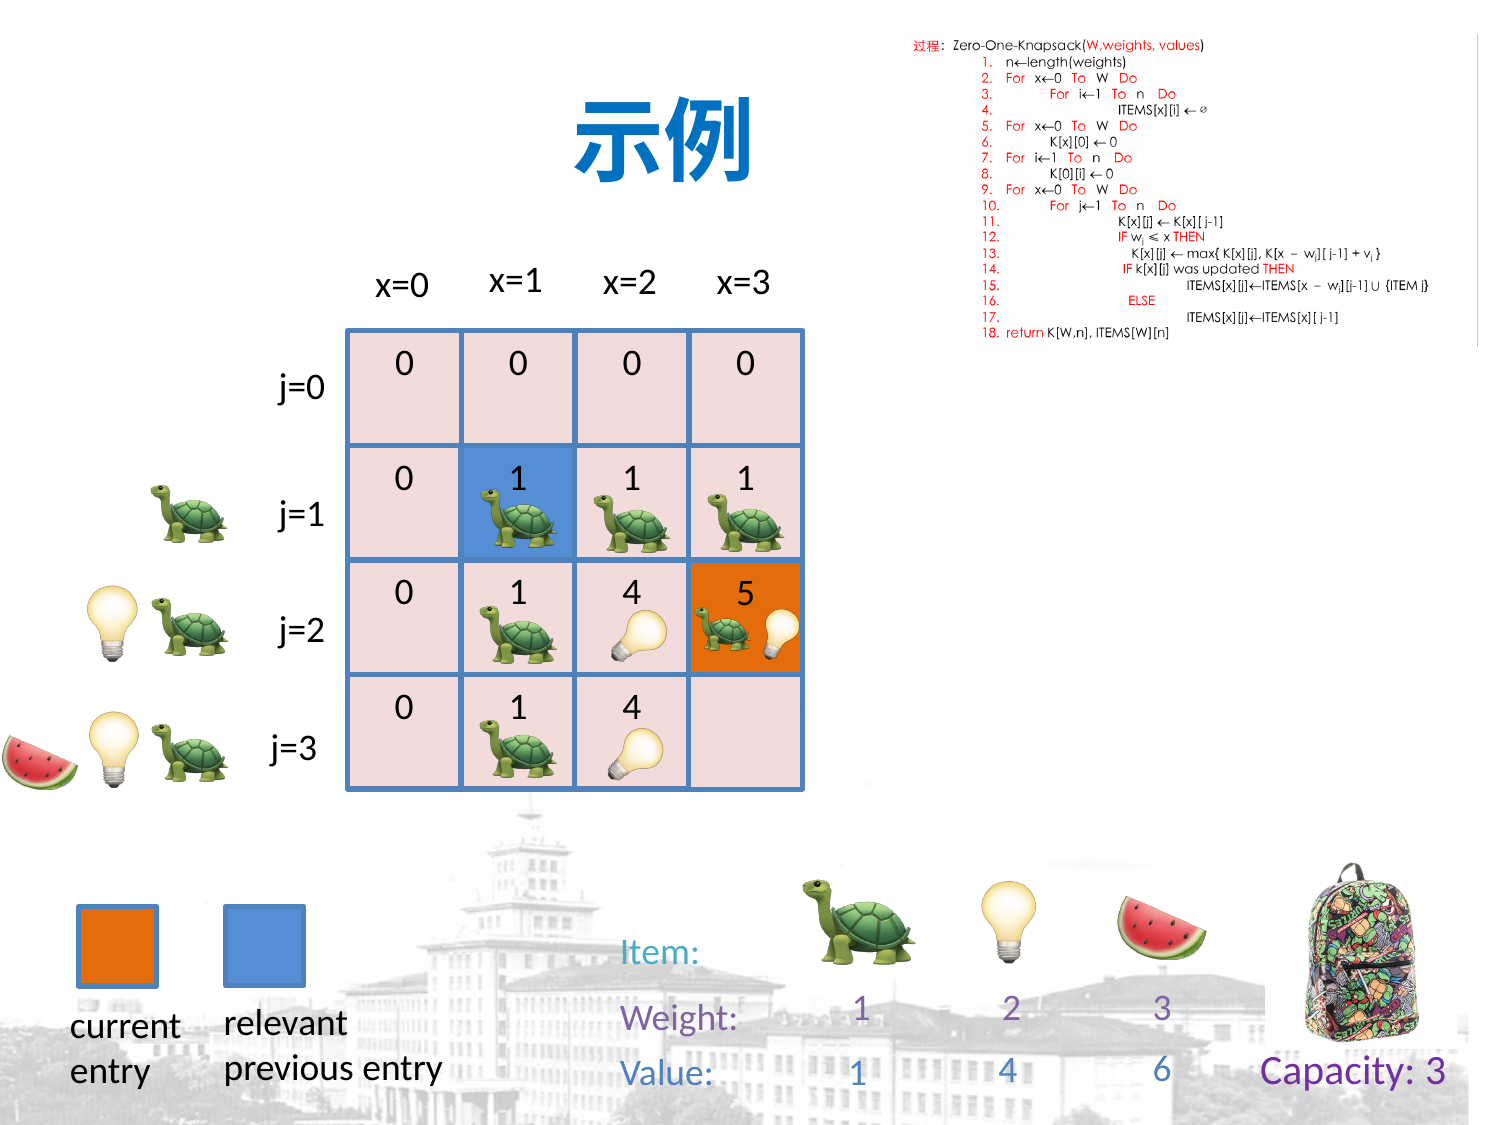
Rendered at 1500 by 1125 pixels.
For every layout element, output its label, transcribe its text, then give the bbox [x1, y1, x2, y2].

text_box Capacity: 3 [1245, 1035, 1500, 1101]
picture [592, 481, 672, 554]
picture [0, 470, 1500, 1125]
text_box x=2 [588, 249, 676, 310]
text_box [604, 858, 1208, 1102]
text_box current entry [55, 993, 234, 1099]
text_box j=2 [263, 597, 341, 658]
picture [478, 591, 558, 664]
text_box j=3 [255, 715, 341, 776]
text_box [347, 674, 803, 790]
text_box [224, 904, 306, 988]
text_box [346, 444, 803, 559]
text_box relevant previous entry [208, 990, 475, 1095]
text_box x=0 [360, 252, 448, 312]
text_box x=3 [701, 250, 790, 310]
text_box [347, 559, 803, 672]
picture [478, 706, 558, 779]
picture [478, 475, 558, 548]
text_box j=0 [263, 354, 342, 415]
picture [906, 33, 1479, 348]
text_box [347, 330, 803, 444]
picture [705, 480, 785, 553]
text_box [76, 905, 159, 988]
text_box x=1 [474, 247, 562, 308]
text_box j=1 [263, 481, 341, 541]
picture [600, 605, 674, 672]
title 示例 [0, 44, 901, 232]
